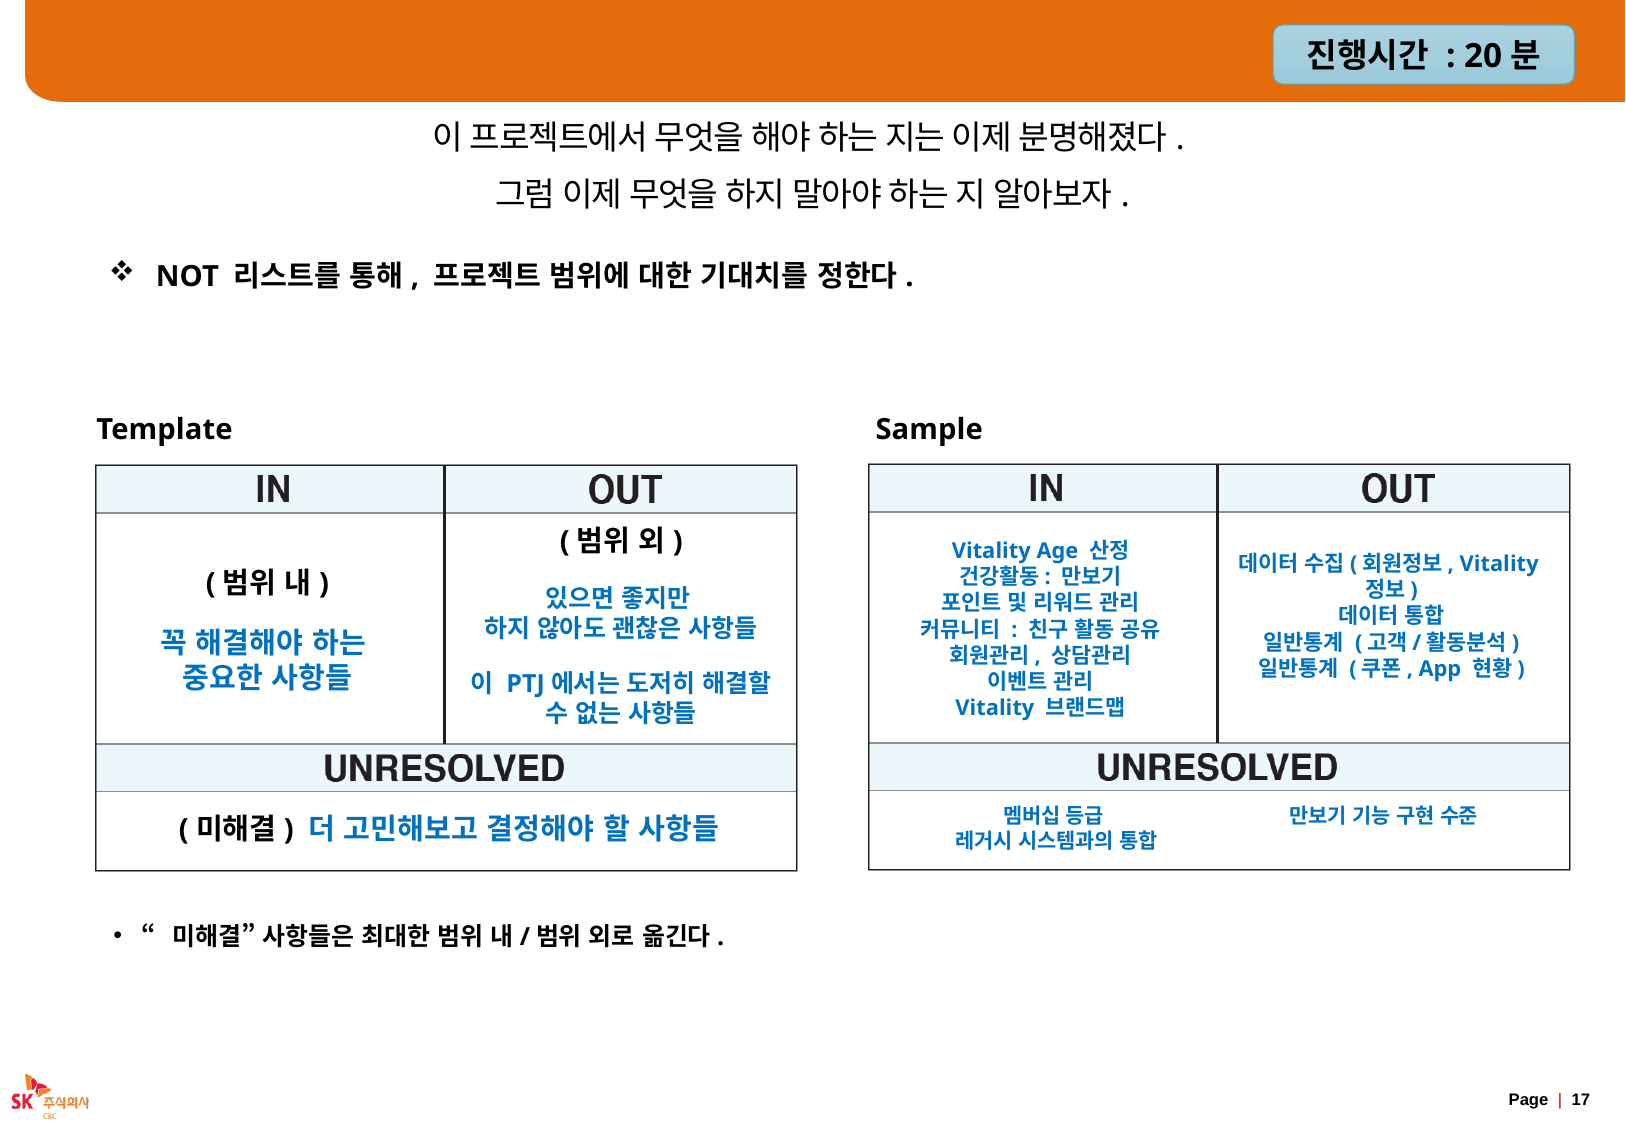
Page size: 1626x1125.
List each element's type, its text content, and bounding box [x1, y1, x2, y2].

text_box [86, 456, 808, 876]
text_box 진행시간 : 20분 [1272, 24, 1575, 85]
picture [11, 1074, 89, 1119]
list 이 프로젝트에서 무엇을 해야 하는 지는 이제 분명해졌다. 그럼 이제 무엇을 하지 말아야 하는 지 알아보자. [44, 113, 1581, 173]
title NOT 리스트 만들기 [45, 19, 1580, 100]
text_box NOT 리스트를 통해, 프로젝트 범위에 대한 기대치를 정한다. [94, 249, 929, 300]
text_box “미해결” 사항들은 최대한 범위 내/범위 외로 옮긴다. [98, 912, 793, 958]
text_box Template [81, 402, 248, 453]
text_box Sample [860, 402, 998, 453]
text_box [859, 455, 1581, 875]
